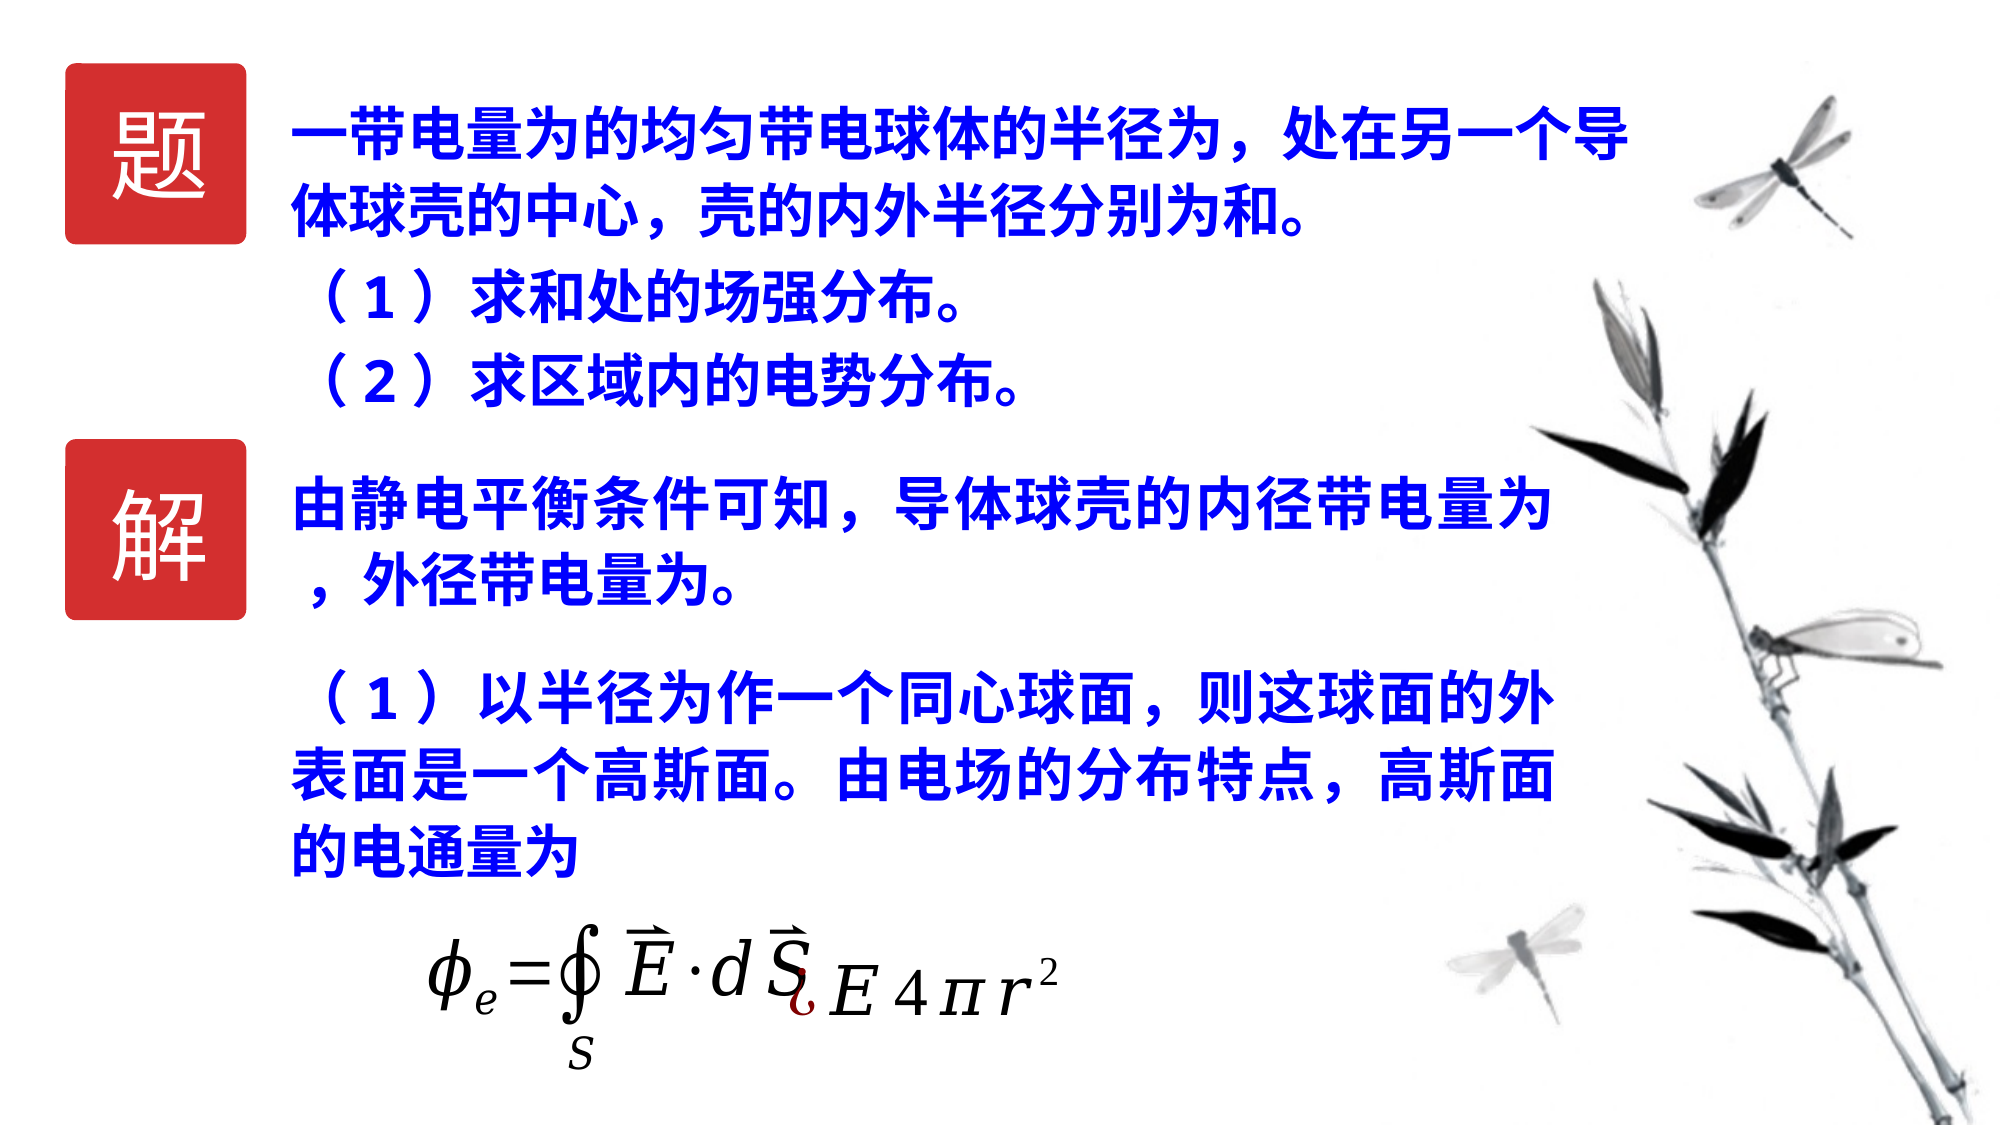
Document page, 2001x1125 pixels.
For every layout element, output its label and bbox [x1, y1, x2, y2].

text_box [65, 439, 247, 621]
text_box [65, 63, 247, 245]
picture [1376, 61, 2000, 1125]
